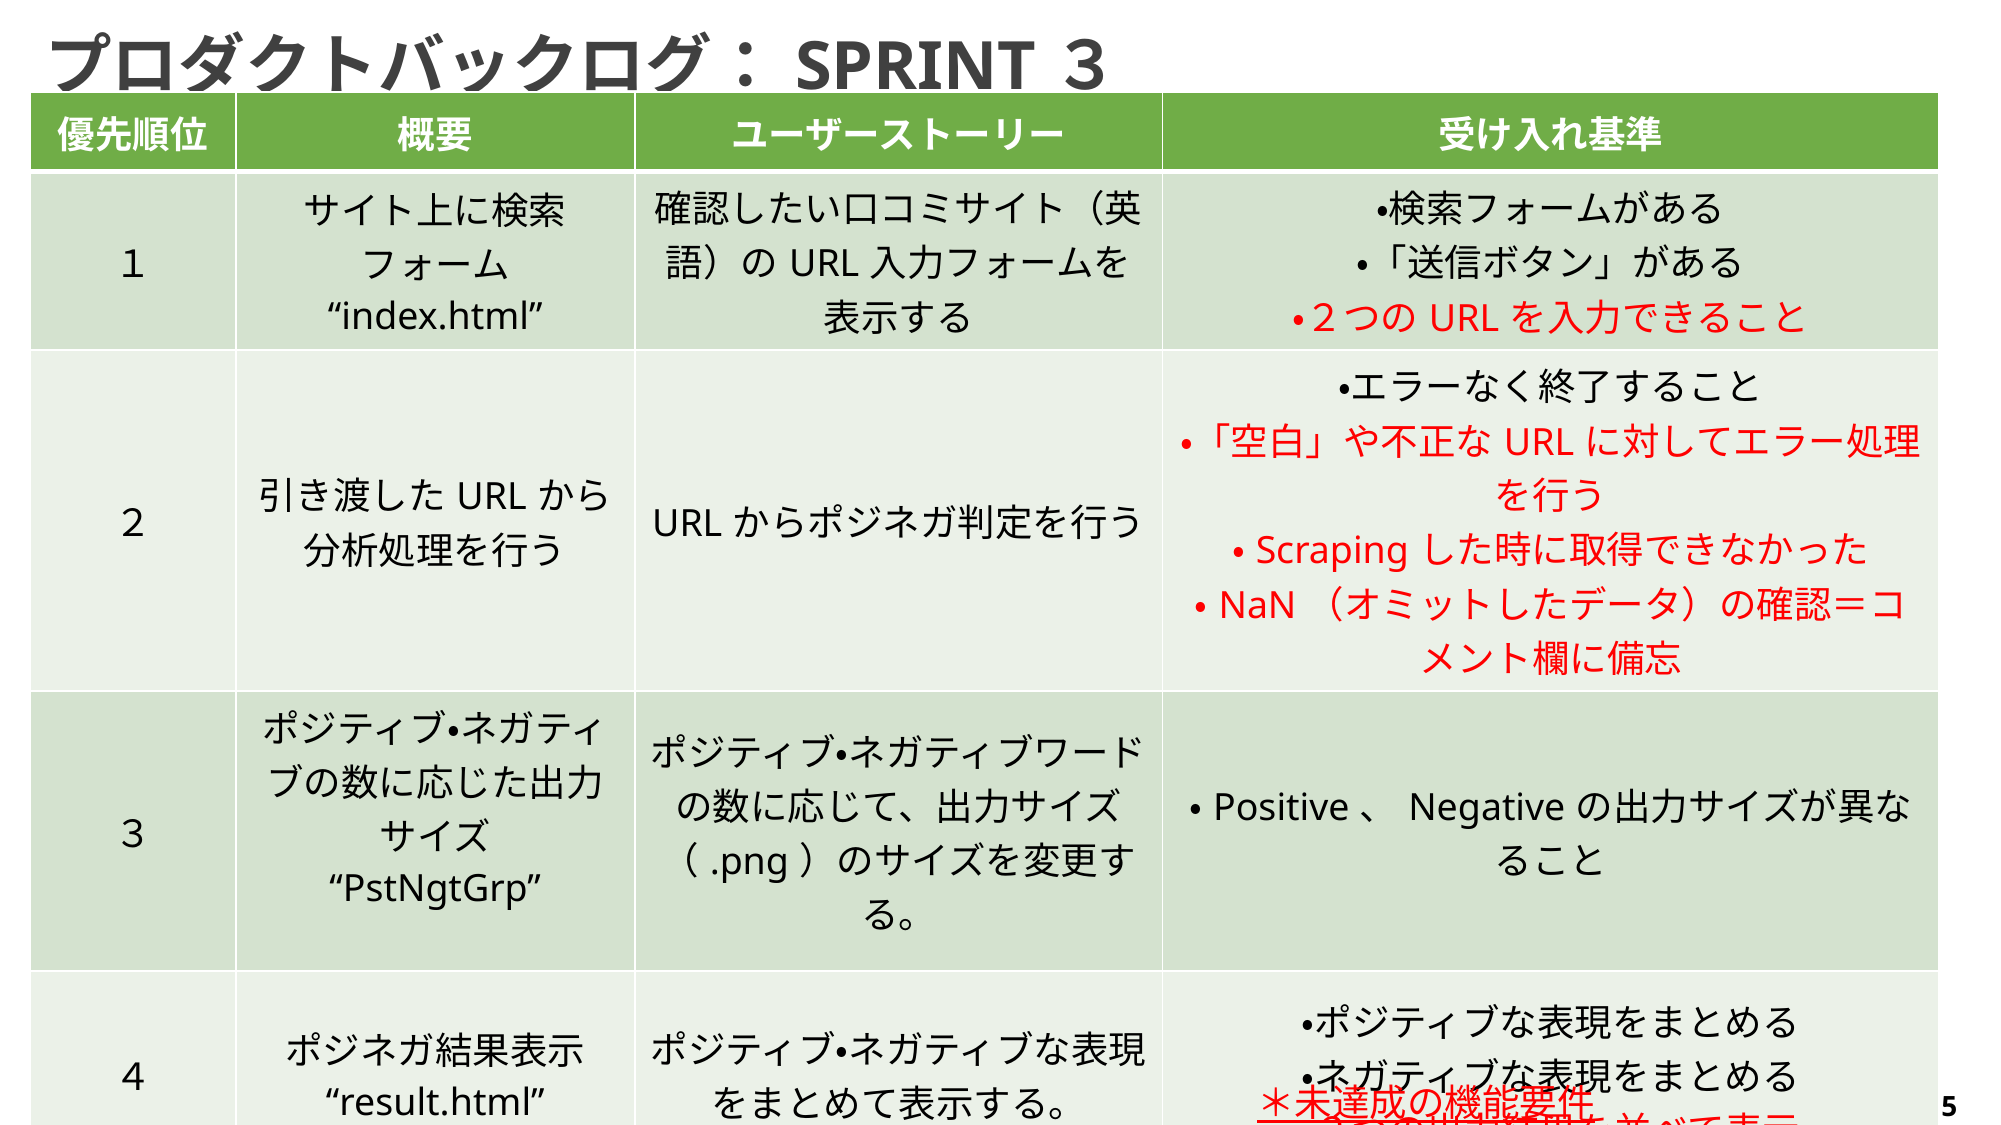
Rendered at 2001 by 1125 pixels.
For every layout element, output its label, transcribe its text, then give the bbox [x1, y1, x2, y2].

table_cell ポジネガ結果表示 “result.html” [237, 972, 634, 1125]
table_cell ポジティブ・ネガティブな表現をまとめて表示する。 [636, 972, 1162, 1125]
table_cell １ [31, 174, 235, 349]
table_cell ４ [31, 972, 235, 1125]
table_cell ・エラーなく終了すること ・「空白」や不正なURLに対してエラー処理を行う ・Scrapingした時に取得できなかった ・NaN（オミットしたデータ）の確認＝コメント欄に備忘 [1163, 351, 1938, 690]
text_box ＊未達成の機能要件 ＝＞別スケジュールで実装予定 [1242, 1071, 1890, 1125]
table_cell ２ [31, 351, 235, 690]
table_cell ・Positive、Negativeの出力サイズが異なること [1163, 692, 1938, 970]
table_header 概要 [237, 93, 634, 169]
table_cell ・ポジティブな表現をまとめる ・ネガティブな表現をまとめる ・２つの出力結果を並べて表示 [1163, 972, 1938, 1125]
table_cell サイト上に検索フォーム “index.html” [237, 174, 634, 349]
table_header ユーザーストーリー [636, 93, 1162, 169]
table_cell URLからポジネガ判定を行う [636, 351, 1162, 690]
table_cell ポジティブ・ネガティブワードの数に応じて、出力サイズ（.png）のサイズを変更する。 [636, 692, 1162, 970]
table_header 受け入れ基準 [1163, 93, 1938, 169]
table_cell ３ [31, 692, 235, 970]
title プロダクトバックログ：SPRINT３ [29, 22, 1874, 91]
table_header 優先順位 [31, 93, 235, 169]
table_cell 引き渡したURLから分析処理を行う [237, 351, 634, 690]
table_cell ポジティブ・ネガティブの数に応じた出力サイズ “PstNgtGrp” [237, 692, 634, 970]
table_cell ・検索フォームがある ・「送信ボタン」がある ・２つのURLを入力できること [1163, 174, 1938, 349]
table_cell 確認したい口コミサイト（英語）のURL入力フォームを表示する [636, 174, 1162, 349]
